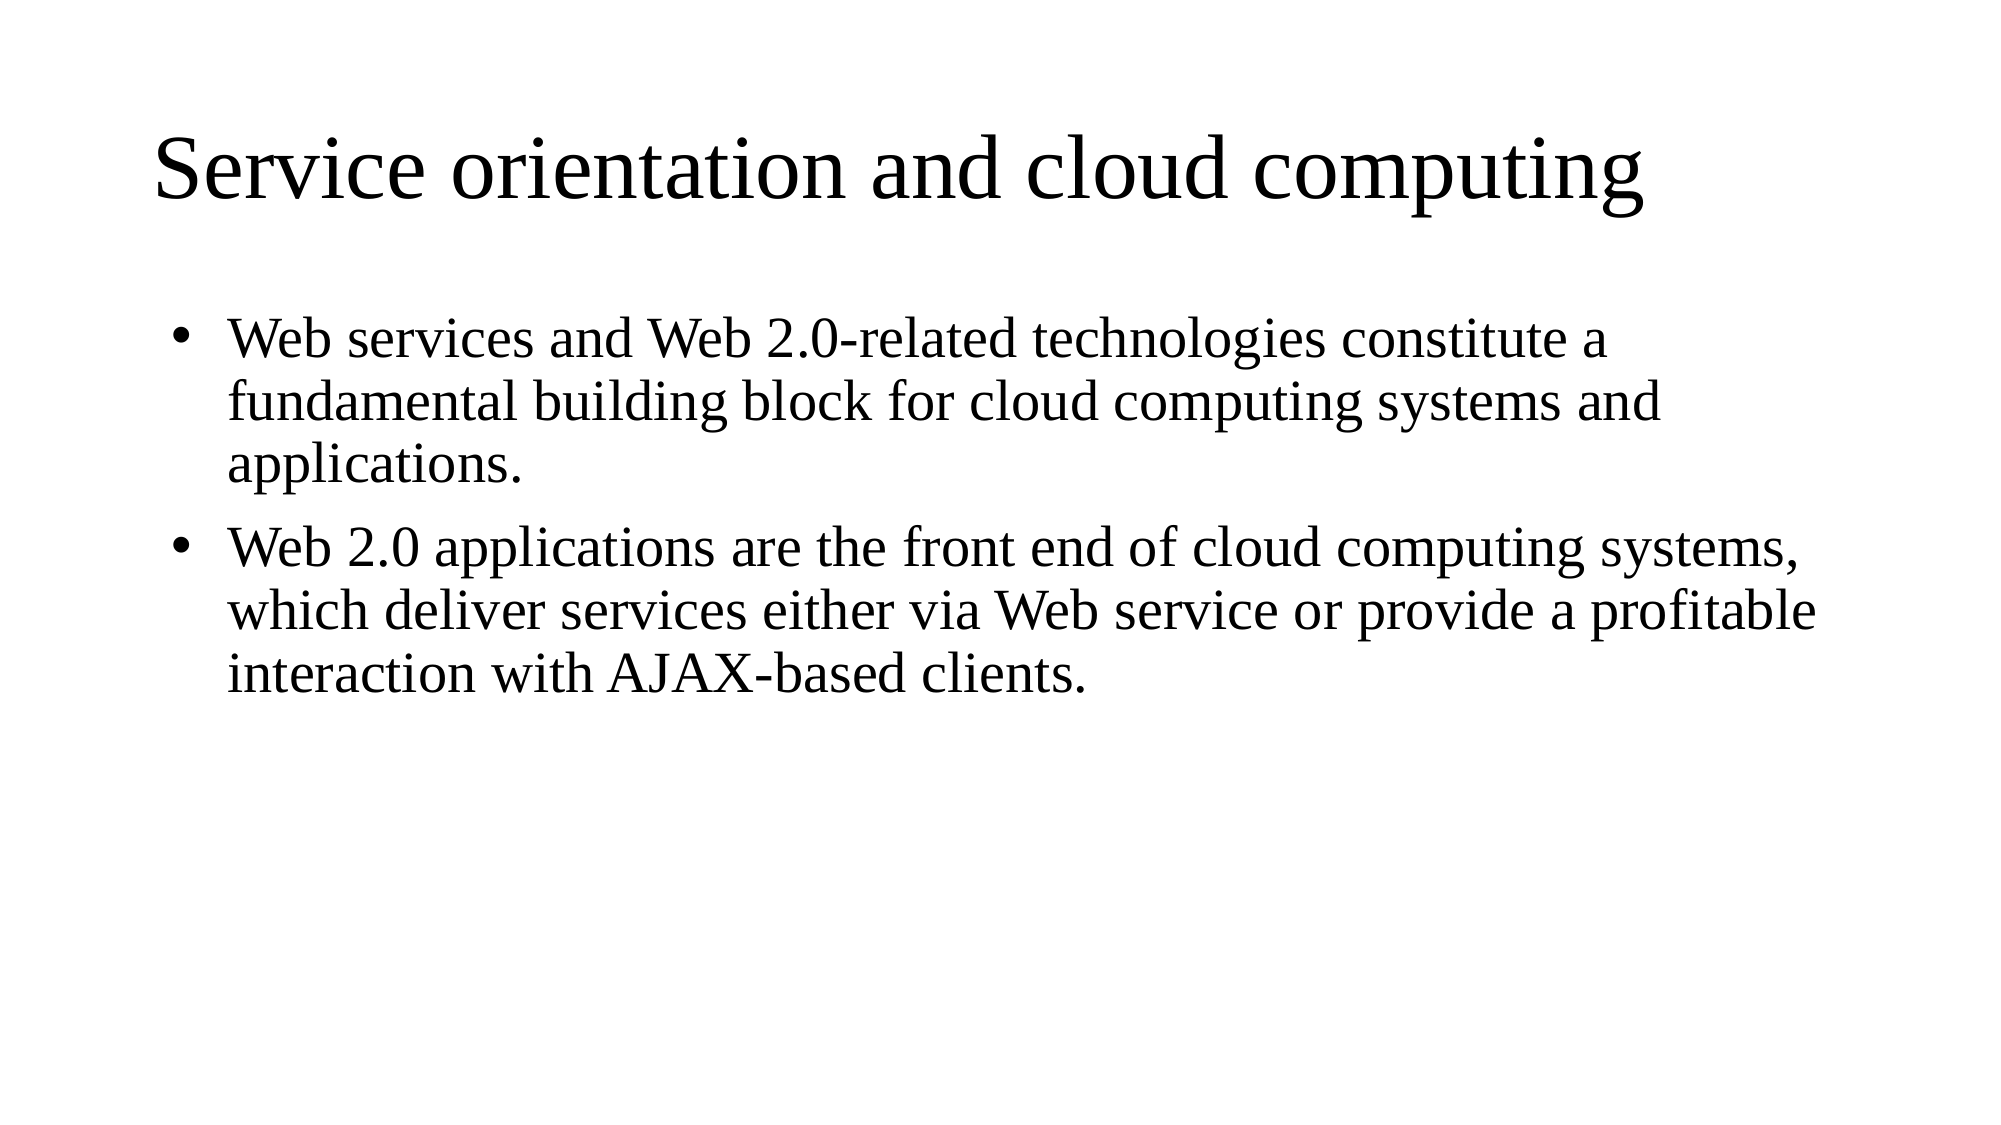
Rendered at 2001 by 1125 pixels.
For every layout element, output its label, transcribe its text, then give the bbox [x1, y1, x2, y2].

title Service orientation and cloud computing [137, 59, 1863, 278]
list Web services and Web 2.0-related technologies constitute a fundamental building block for cloud computing systems and applications. Web 2.0 applications are the front end of cloud computing systems, which deliver services either via Web service or provide a profitable interaction with AJAX-based clients. [137, 299, 1863, 1014]
